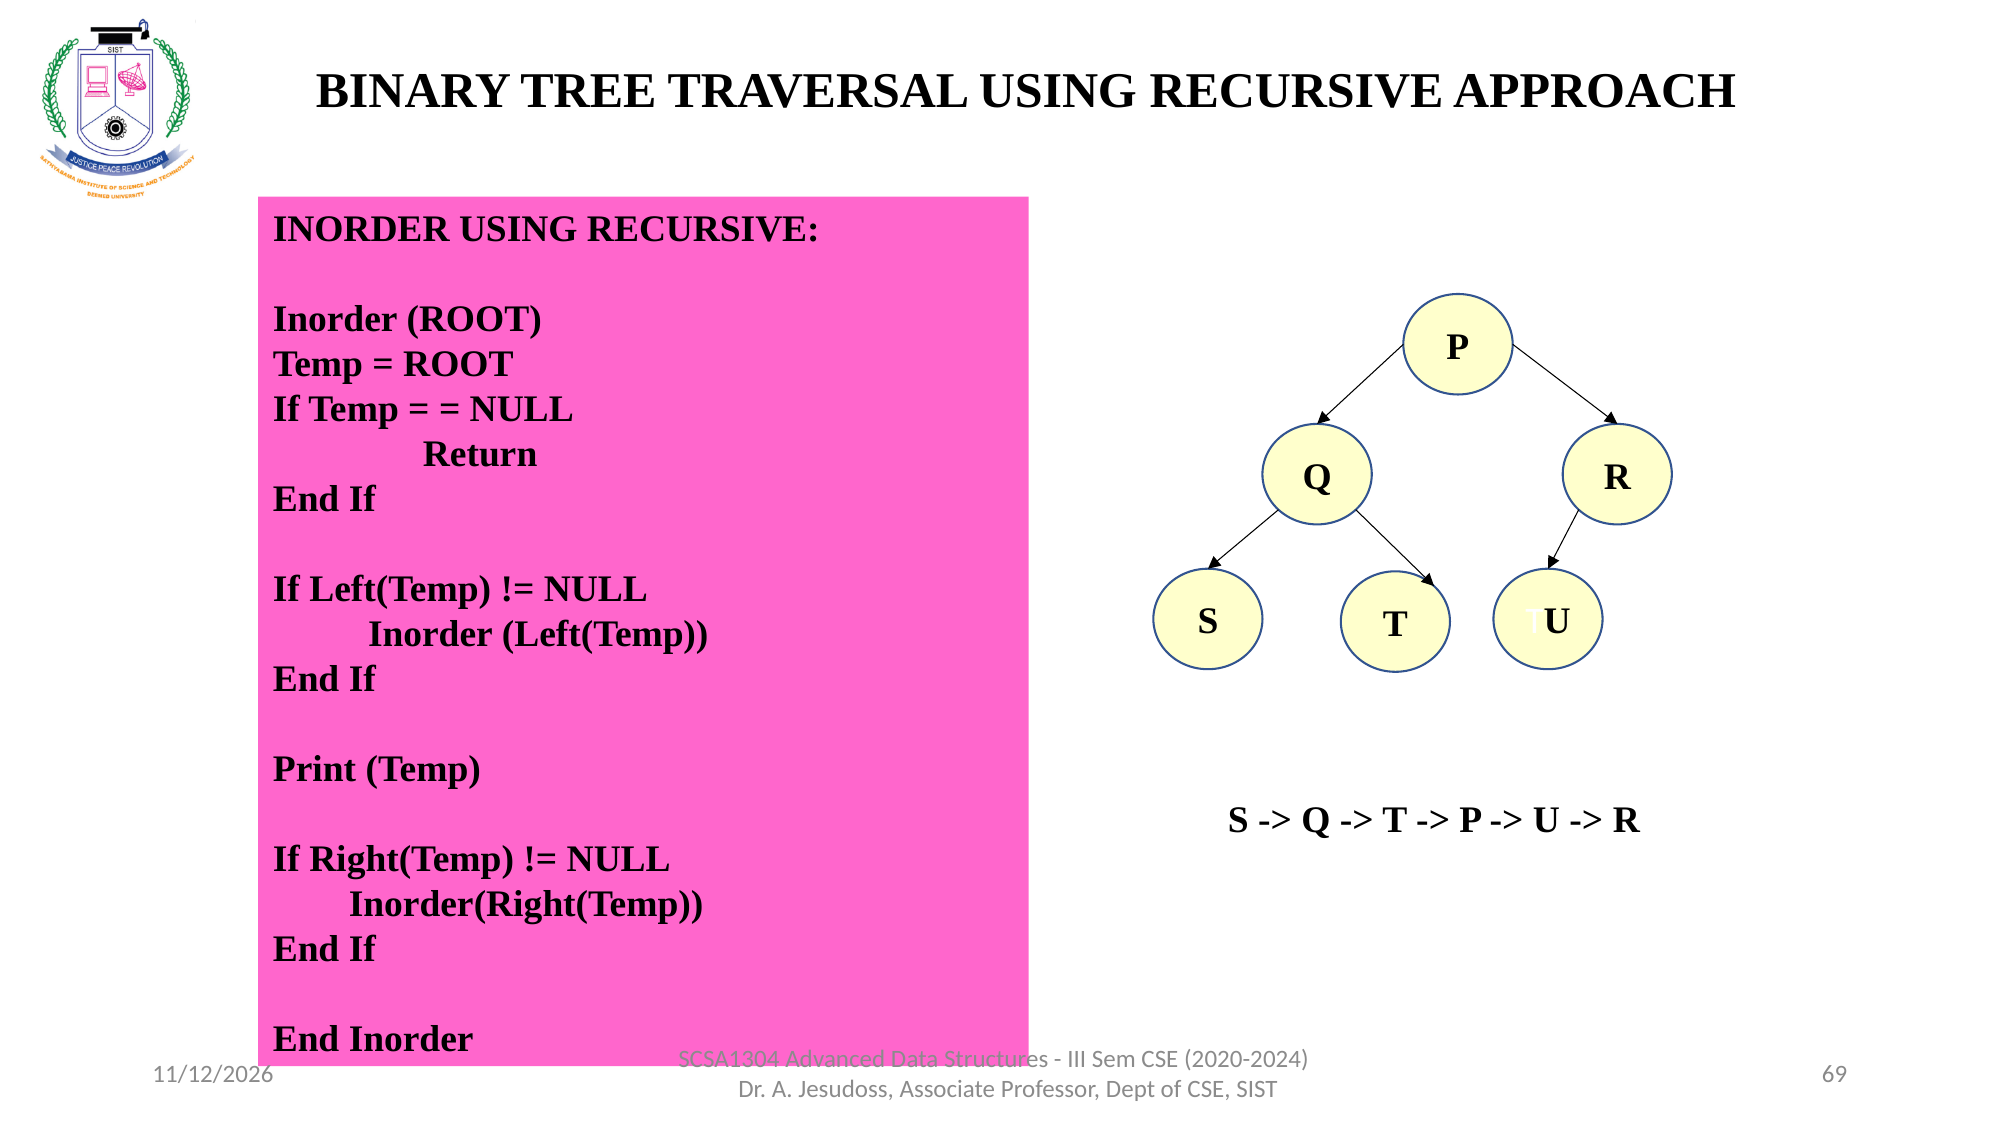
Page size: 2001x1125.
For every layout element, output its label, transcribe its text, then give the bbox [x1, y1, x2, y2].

slide_number 69 [1412, 1042, 1863, 1103]
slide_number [137, 1042, 588, 1103]
text_box INORDER USING RECURSIVE: Inorder (ROOT) Temp = ROOT If Temp = = NULL Return End If If Left(Temp) != NULL Inorder (Left(Temp)) End If Print (Temp) If Right(Temp) != NULL Inorder(Right(Temp)) End If End Inorder [258, 196, 1029, 1067]
picture [28, 14, 196, 205]
text_box BINARY TREE TRAVERSAL USING RECURSIVE APPROACH [253, 49, 1799, 125]
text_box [1153, 294, 1672, 672]
footer SCSA1304 Advanced Data Structures - III Sem CSE (2020-2024) Dr. A. Jesudoss, Associate Professor, Dept of CSE, SIST [662, 1042, 1338, 1103]
text_box S -> Q -> T -> P -> U -> R [934, 787, 1934, 847]
